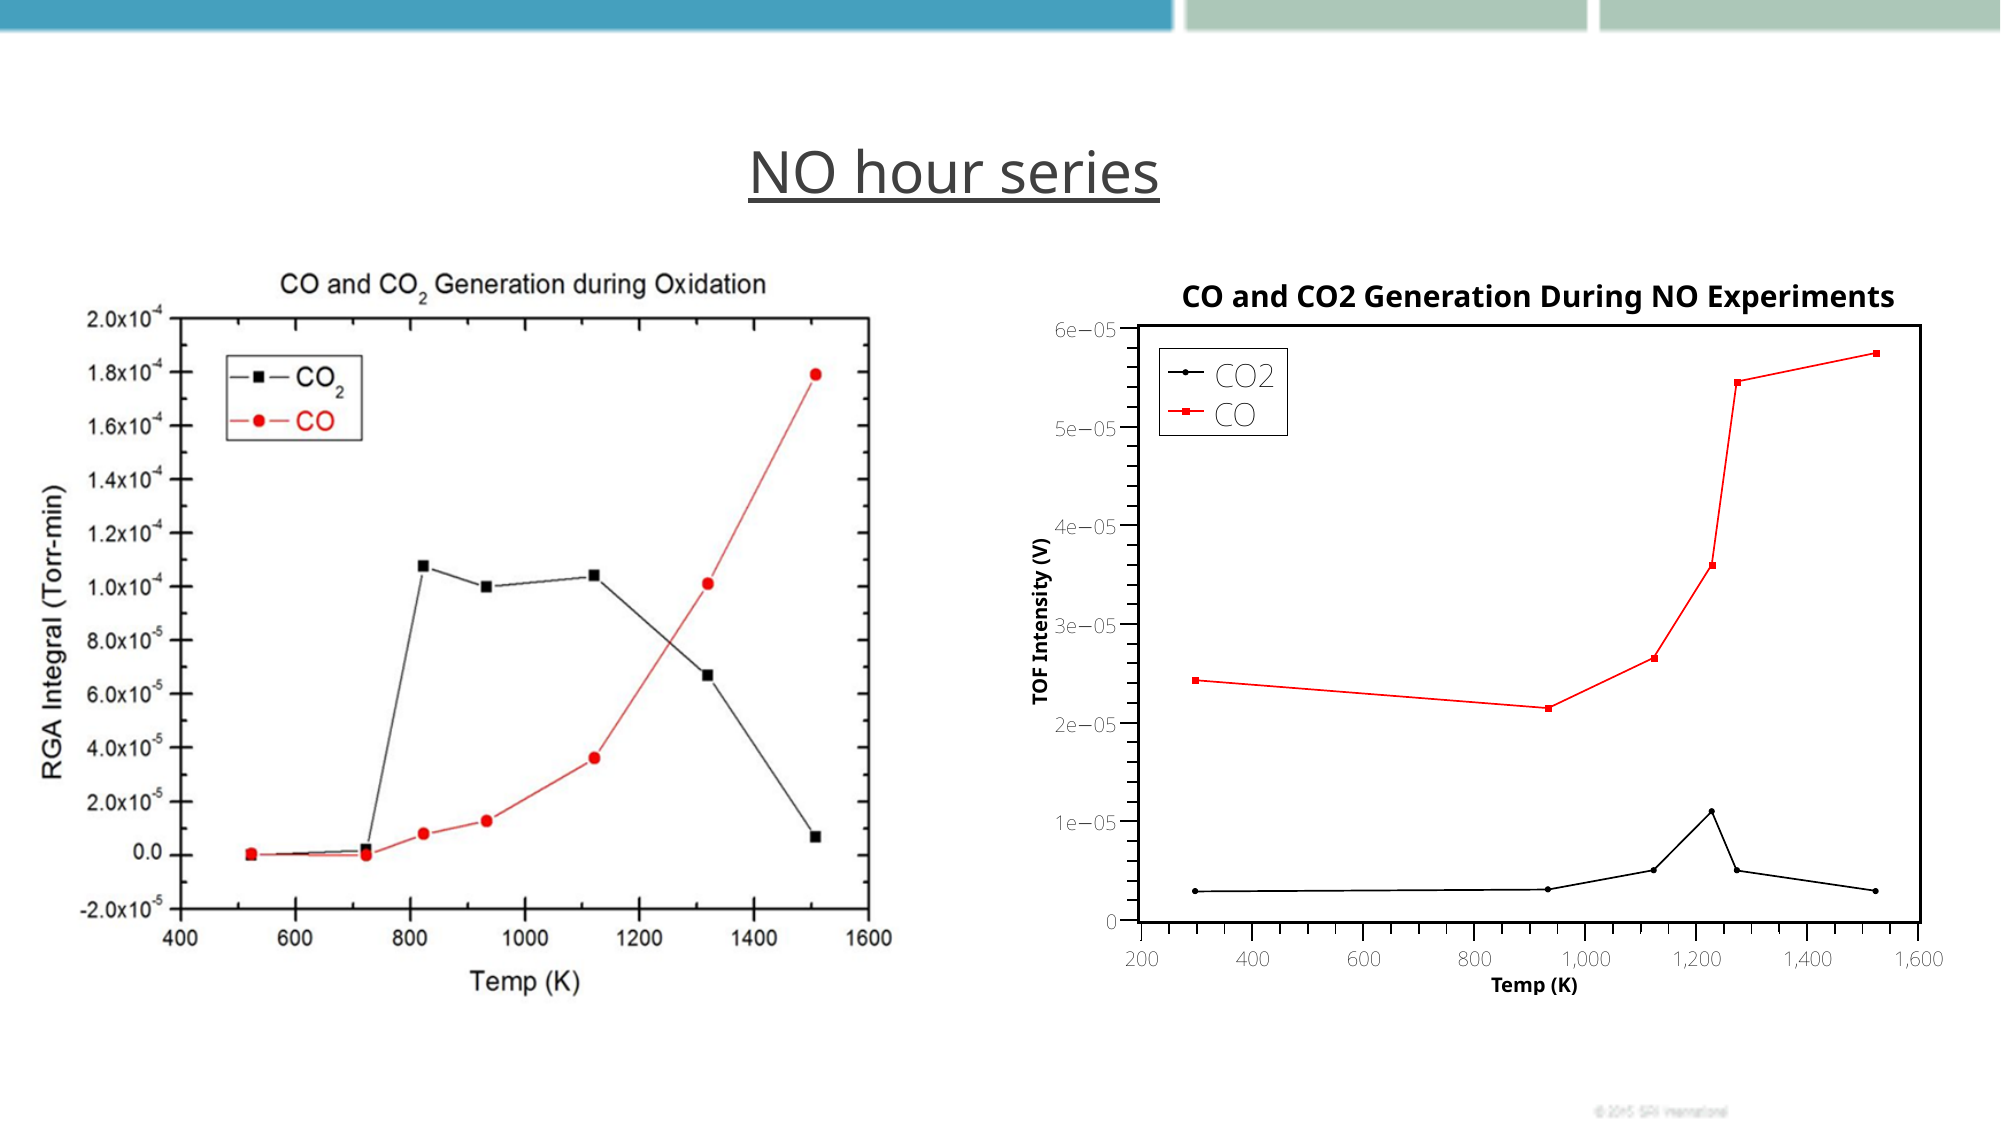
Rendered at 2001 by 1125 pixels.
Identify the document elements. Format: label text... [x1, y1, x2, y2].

picture [0, 0, 2001, 1125]
text_box NO hour series [733, 128, 1176, 213]
